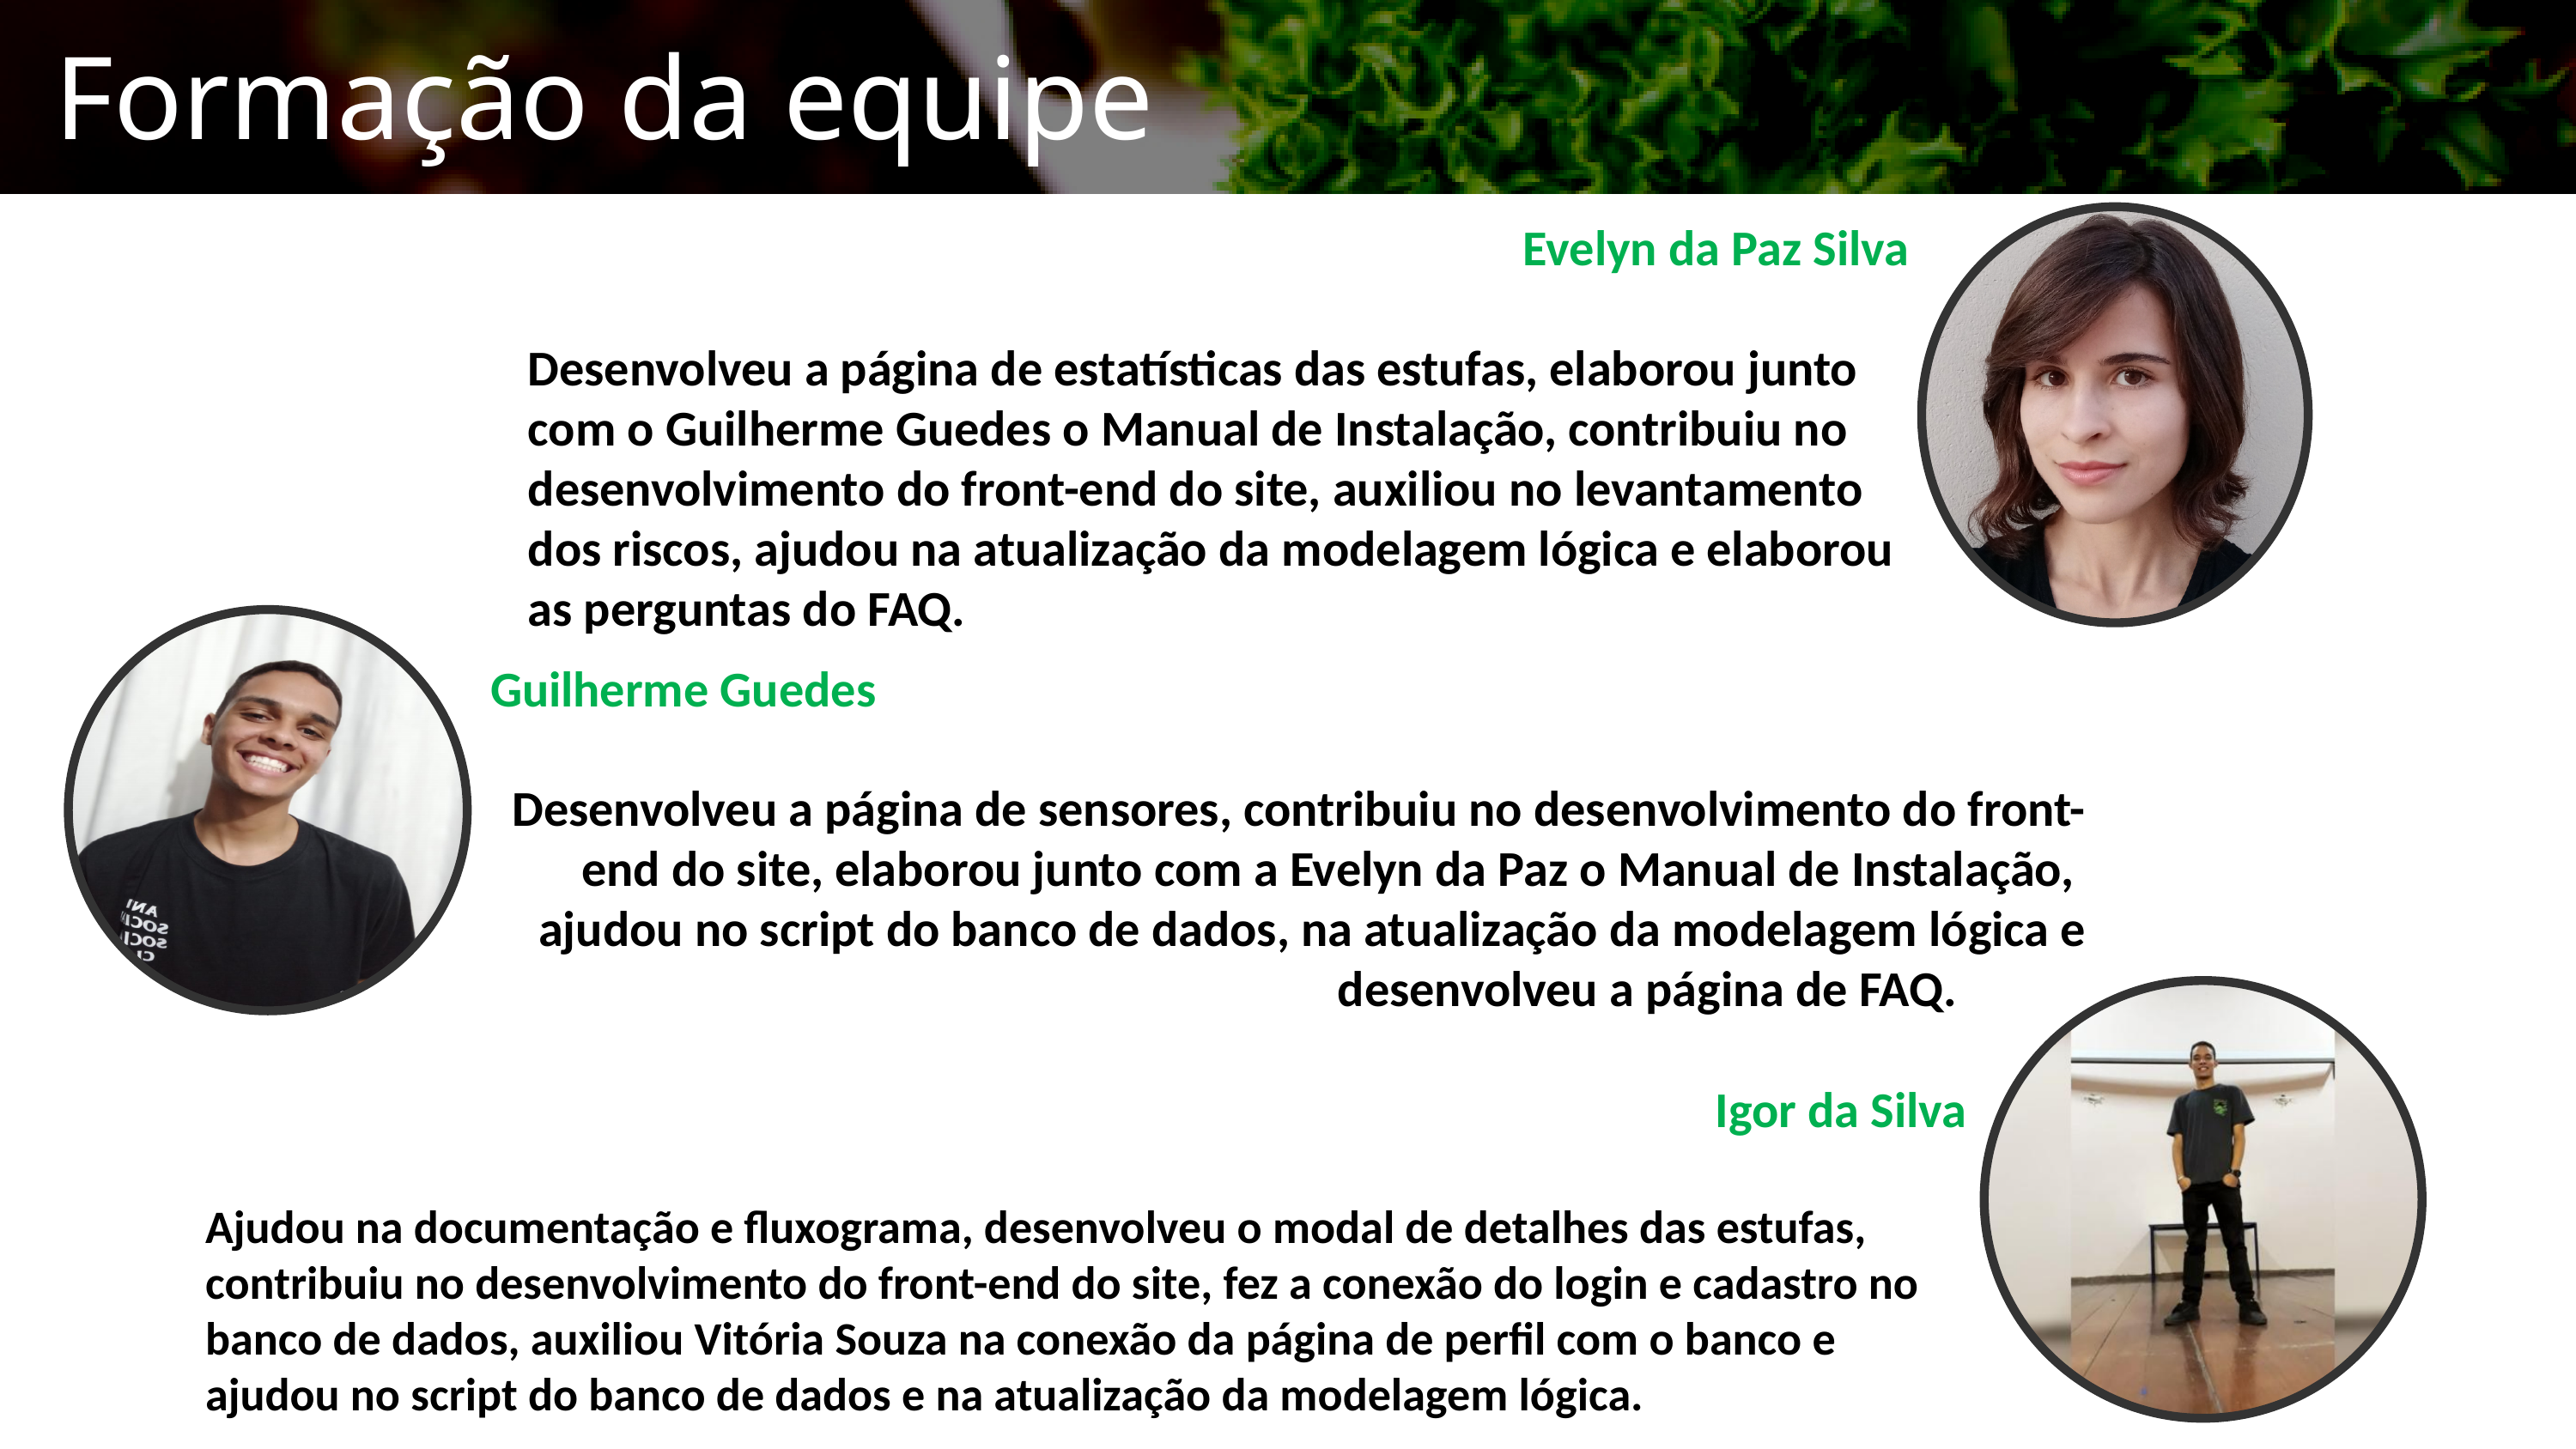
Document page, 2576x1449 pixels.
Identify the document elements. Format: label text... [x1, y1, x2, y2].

picture [1921, 206, 2309, 623]
picture [1984, 979, 2422, 1419]
text_box Evelyn da Paz Silva Desenvolveu a página de estatísticas das estufas, elaborou junto com o Guilherme Guedes o Manual de Instalação, contribuiu no desenvolvimento do front-end do site, auxiliou no levantamento dos riscos, ajudou na atualização da modelagem lógica e elaborou as perguntas do FAQ. riscos [514, 209, 1922, 643]
text_box Guilherme Guedes Desenvolveu a página de sensores, contribuiu no desenvolvimento do front-end do site, elaborou junto com a Evelyn da Paz o Manual de Instalação, ajudou no script do banco de dados, na atualização da modelagem lógica e desenvolveu a página de FAQ. riscos [477, 650, 2099, 1010]
picture [0, 0, 2576, 194]
picture [68, 609, 468, 1011]
text_box Igor da Silva Ajudou na documentação e fluxograma, desenvolveu o modal de detalhes das estufas, contribuiu no desenvolvimento do front-end do site, fez a conexão do login e cadastro no banco de dados, auxiliou Vitória Souza na conexão da página de perfil com o banco e ajudou no script do banco de dados e na atualização da modelagem lógica. [192, 1010, 1980, 1428]
